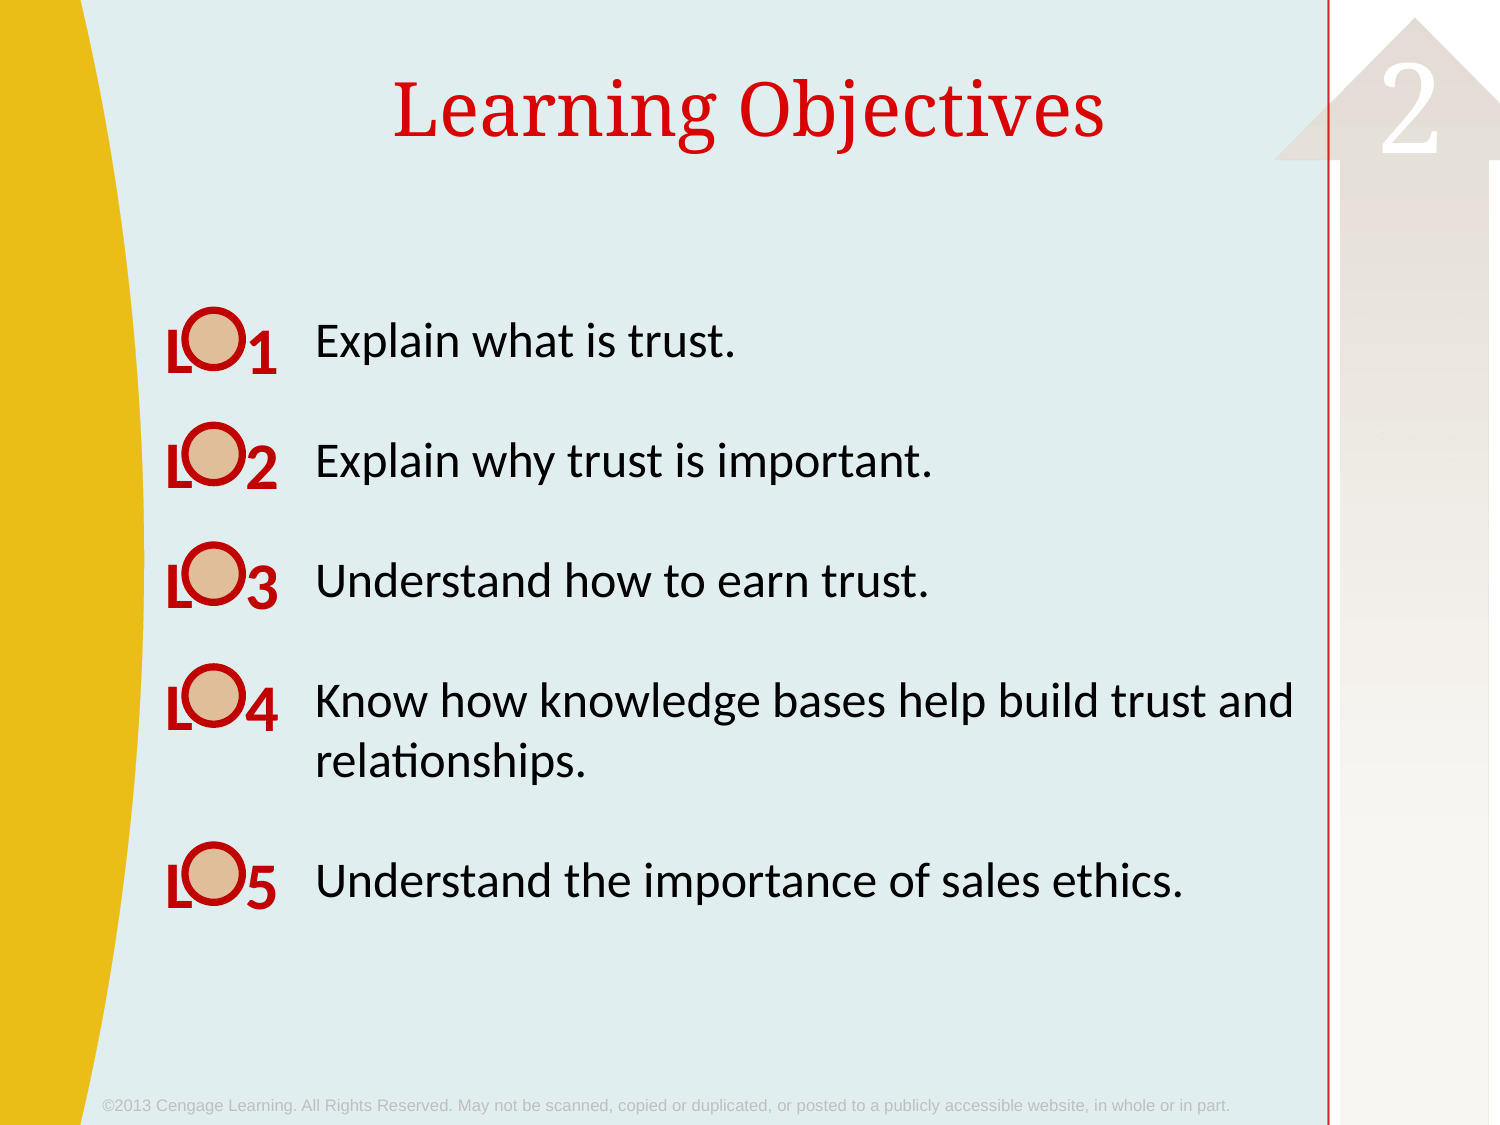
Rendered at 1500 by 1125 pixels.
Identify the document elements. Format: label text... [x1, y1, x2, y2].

title Learning Objectives [0, 0, 1500, 213]
list Explain what is trust. Explain why trust is important. Understand how to earn trust. Know how knowledge bases help build trust and relationships. Understand the importance of sales ethics. [300, 299, 1363, 1043]
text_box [149, 414, 295, 512]
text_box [149, 534, 295, 632]
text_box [149, 834, 295, 932]
picture [0, 213, 1500, 1125]
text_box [149, 299, 295, 397]
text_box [149, 656, 295, 754]
